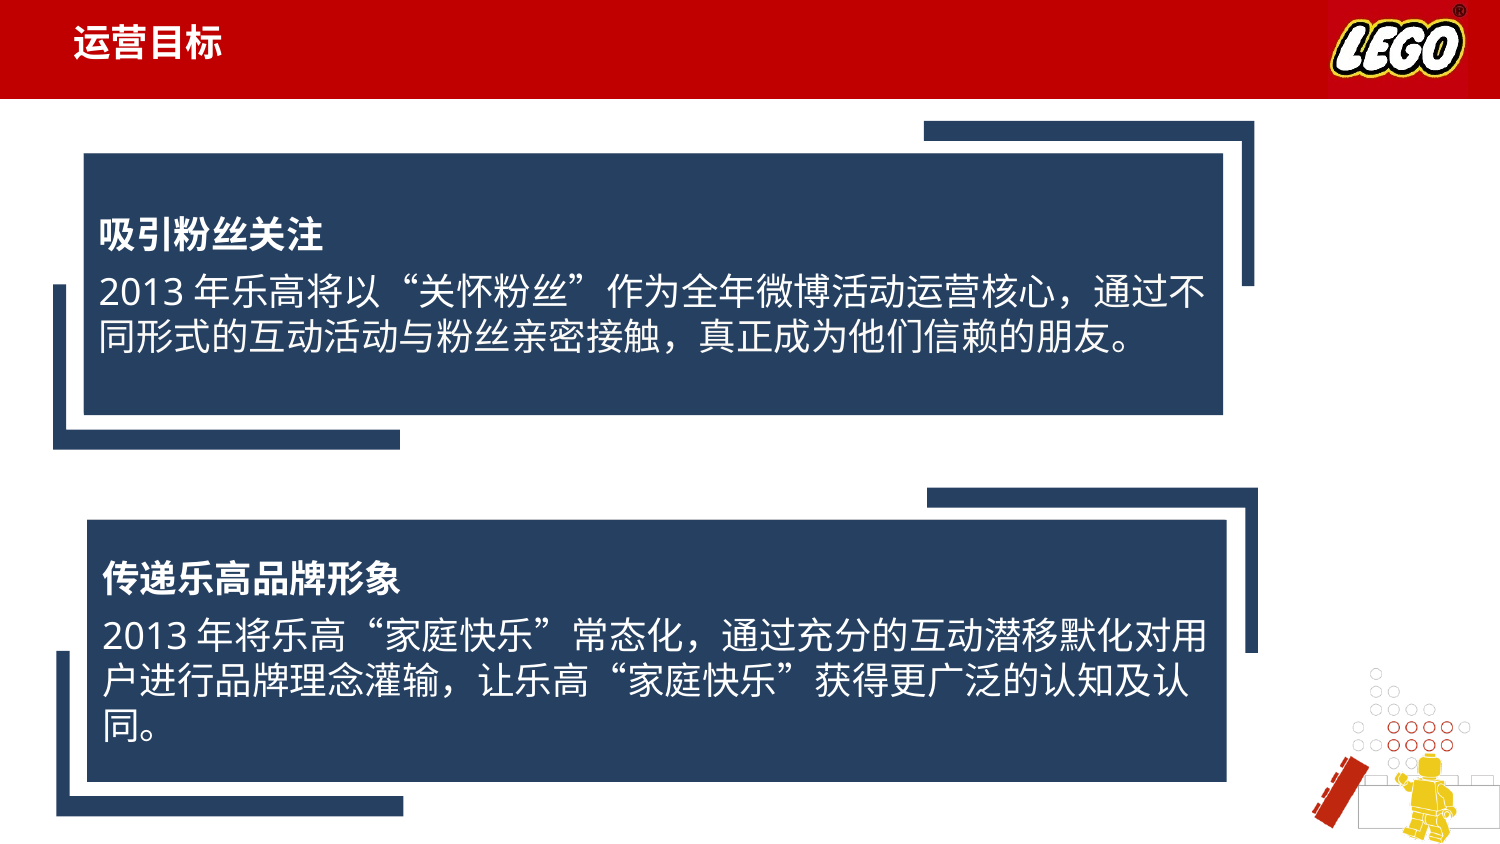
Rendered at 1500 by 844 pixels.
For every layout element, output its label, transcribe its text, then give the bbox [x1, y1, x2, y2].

text_box 运营目标 [58, 11, 399, 72]
text_box 吸引粉丝关注 2013年乐高将以“关怀粉丝”作为全年微博活动运营核心，通过不同形式的互动活动与粉丝亲密接触，真正成为他们信赖的朋友。 [83, 153, 1224, 416]
text_box [923, 120, 1255, 287]
text_box 传递乐高品牌形象 2013年将乐高“家庭快乐”常态化，通过充分的互动潜移默化对用户进行品牌理念灌输，让乐高“家庭快乐”获得更广泛的认知及认同。 [87, 519, 1227, 782]
text_box [53, 284, 400, 450]
picture [1312, 668, 1500, 844]
text_box [56, 650, 404, 817]
picture [1328, 0, 1468, 99]
text_box [927, 487, 1258, 653]
